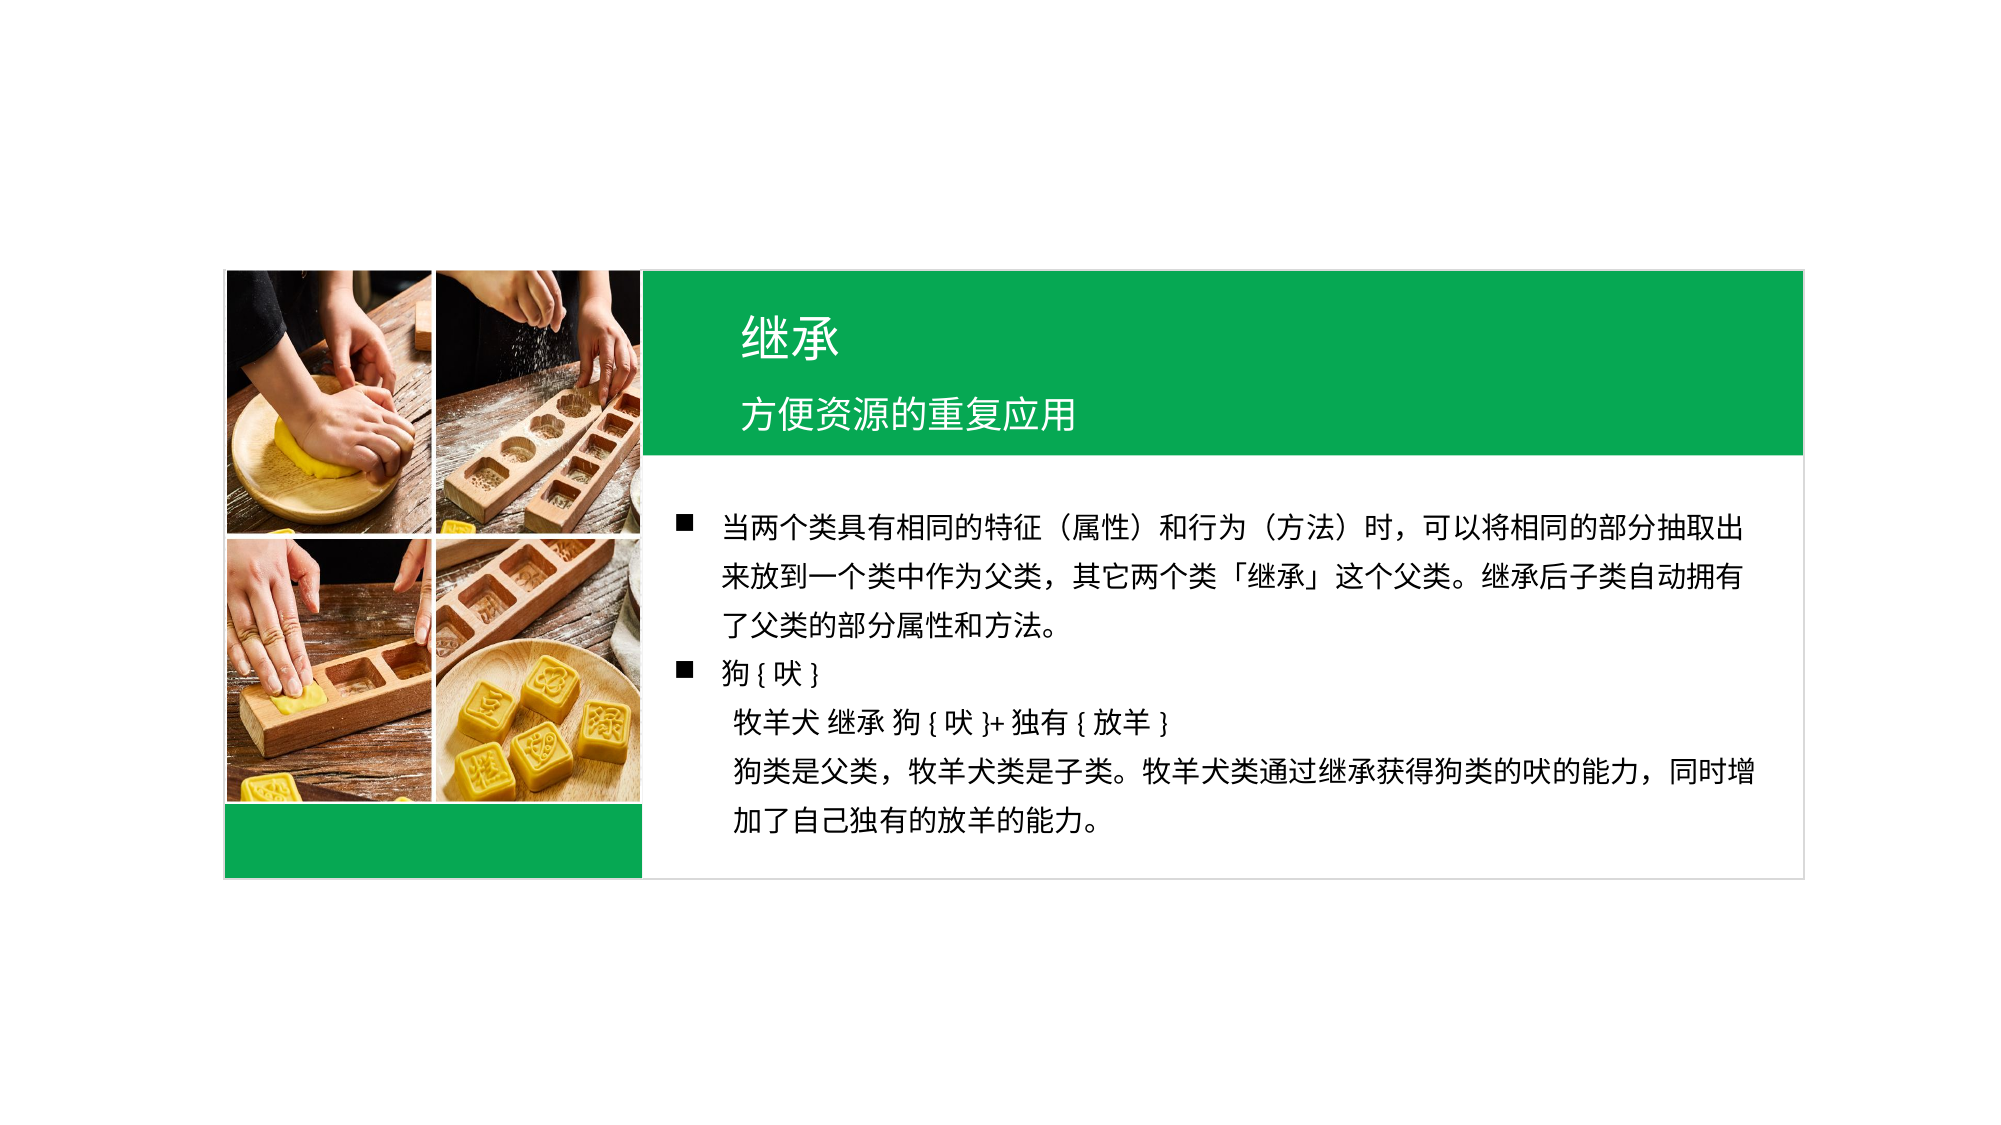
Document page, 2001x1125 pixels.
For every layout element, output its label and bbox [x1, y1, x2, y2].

picture [223, 269, 642, 802]
text_box [223, 786, 642, 880]
text_box [643, 269, 1805, 880]
